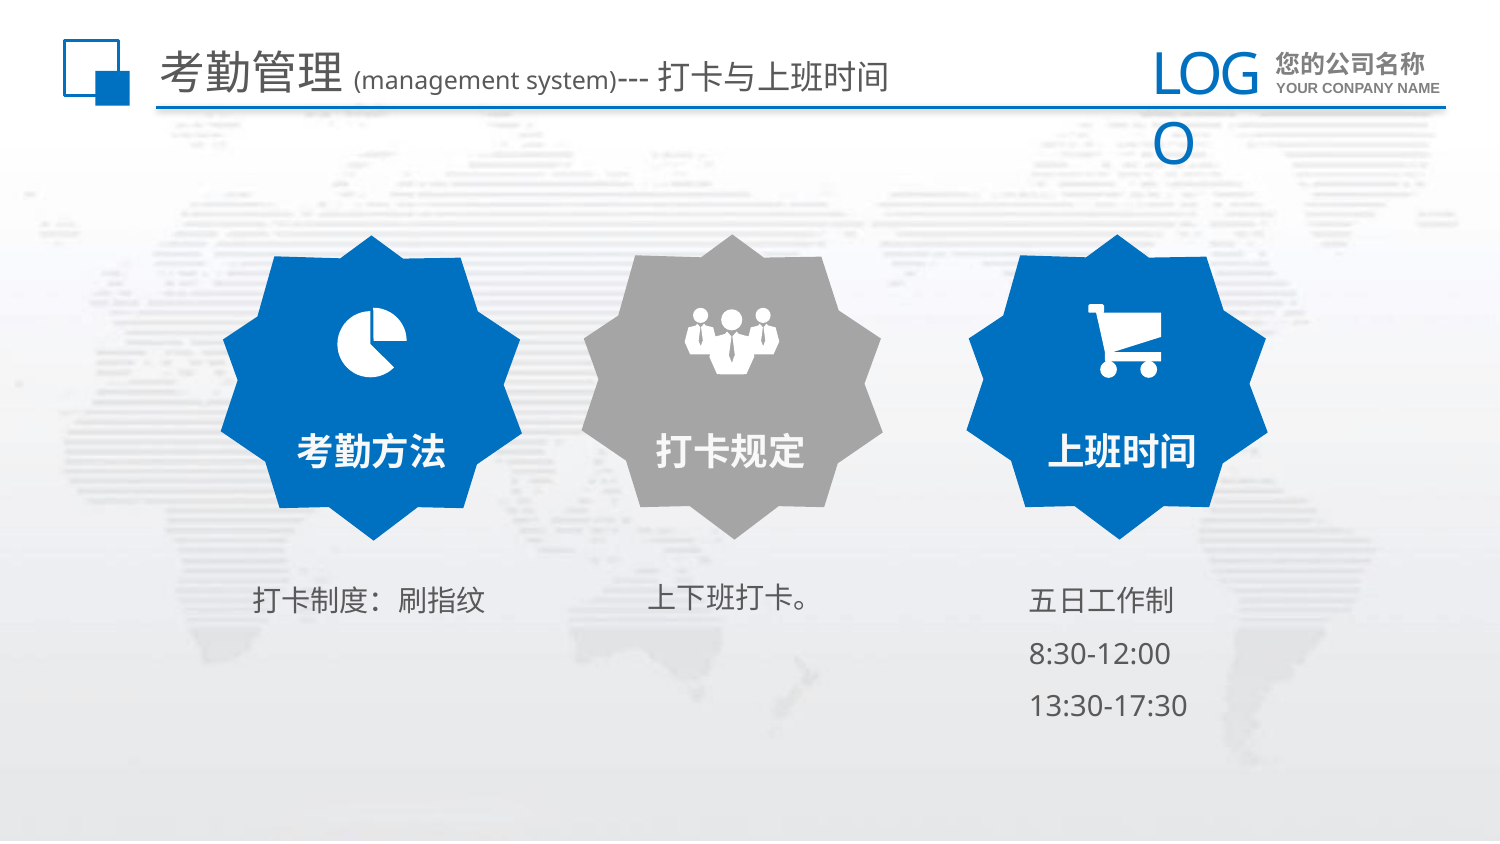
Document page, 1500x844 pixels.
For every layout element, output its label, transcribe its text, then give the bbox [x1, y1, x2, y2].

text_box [337, 307, 407, 378]
title 考勤管理(management system)---打卡与上班时间 [148, 43, 1117, 99]
text_box 上班时间 [1021, 420, 1223, 480]
text_box [579, 232, 885, 542]
text_box 上下班打卡。 [547, 560, 923, 670]
text_box 五日工作制 8:30-12:00 13:30-17:30 [1005, 563, 1240, 743]
text_box 打卡制度：刷指纹 [181, 563, 557, 674]
text_box [964, 232, 1270, 542]
picture [0, 0, 1500, 841]
text_box [1086, 302, 1164, 380]
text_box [684, 307, 780, 375]
text_box [218, 233, 524, 543]
text_box 考勤方法 [271, 420, 473, 481]
text_box 打卡规定 [638, 420, 823, 480]
